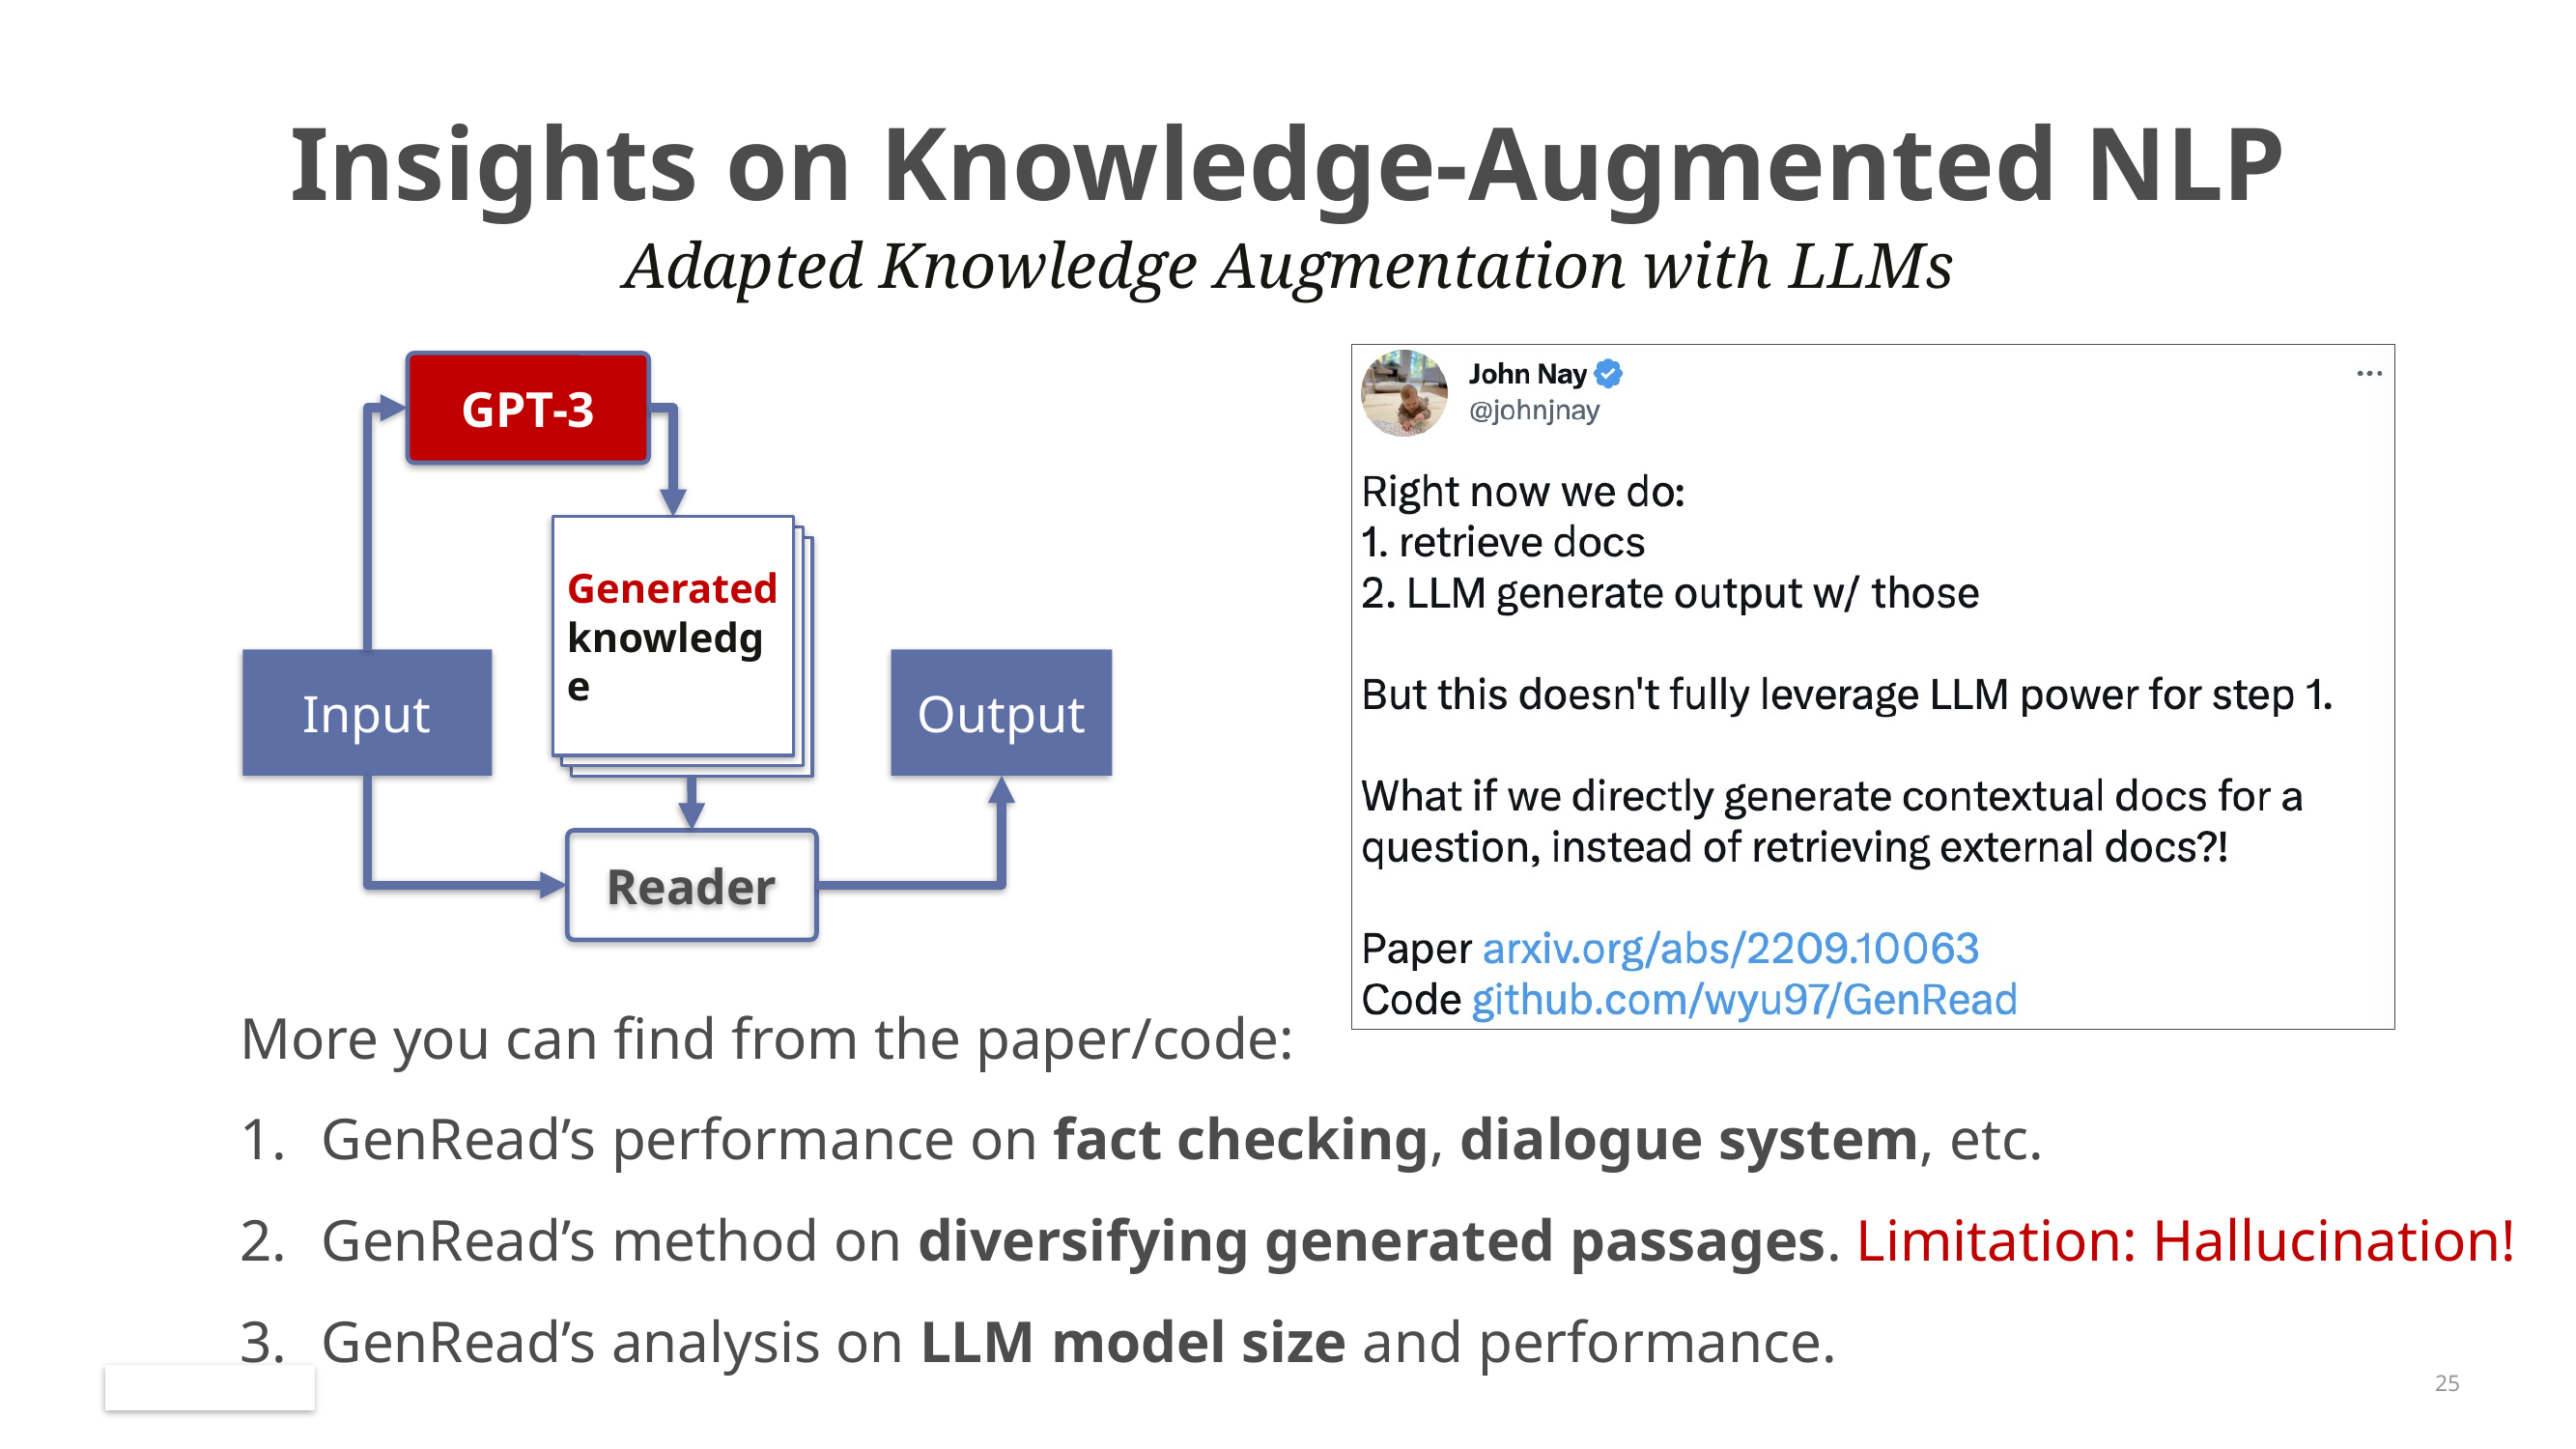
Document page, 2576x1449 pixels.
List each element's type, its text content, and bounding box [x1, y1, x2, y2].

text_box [242, 353, 1113, 941]
title Insights on Knowledge-Augmented NLP [129, 122, 2449, 220]
slide_number 25 [2394, 1365, 2484, 1404]
picture [1350, 344, 2396, 1031]
list More you can find from the paper/code: GenRead’s performance on fact checking, dialogue system, etc. GenRead’s method on diversifying generated passages. Limitation: Hallucination! GenRead’s analysis on LLM model size and performance. [216, 385, 2558, 1258]
list Adapted Knowledge Augmentation with LLMs [129, 222, 2449, 304]
